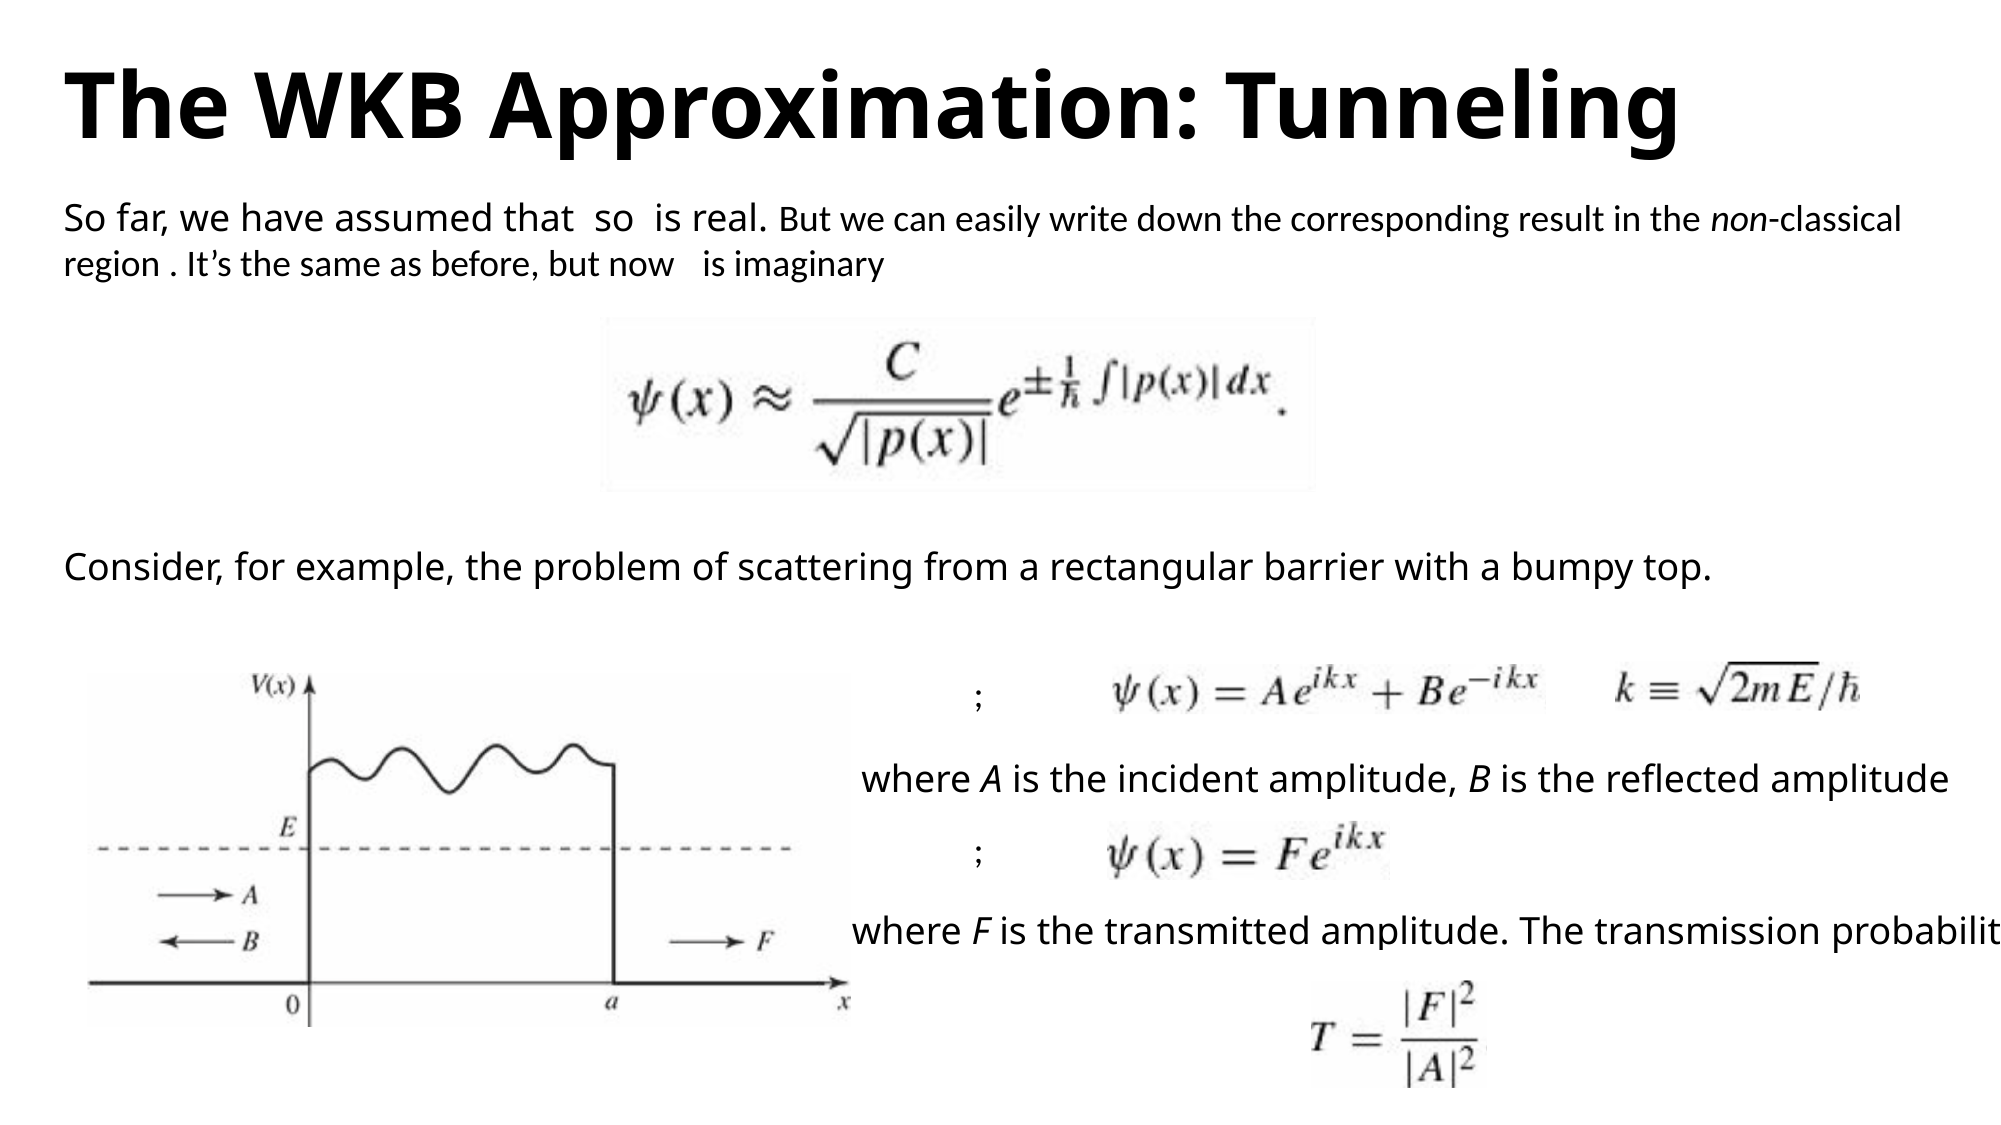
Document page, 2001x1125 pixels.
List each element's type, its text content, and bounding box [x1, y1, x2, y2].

picture [1100, 799, 1390, 910]
text_box where A is the incident amplitude, B is the reflected amplitude [865, 747, 1966, 808]
text_box The WKB Approximation: Tunneling [48, 0, 1774, 218]
picture [1099, 630, 1546, 747]
picture [1611, 651, 1867, 717]
picture [67, 647, 865, 1027]
picture [1292, 950, 1487, 1103]
text_box where F is the transmitted amplitude. The transmission probability is [865, 899, 2000, 960]
text_box Consider, for example, the problem of scattering from a rectangular barrier with a bumpy top. [48, 535, 1952, 595]
picture [600, 317, 1316, 492]
